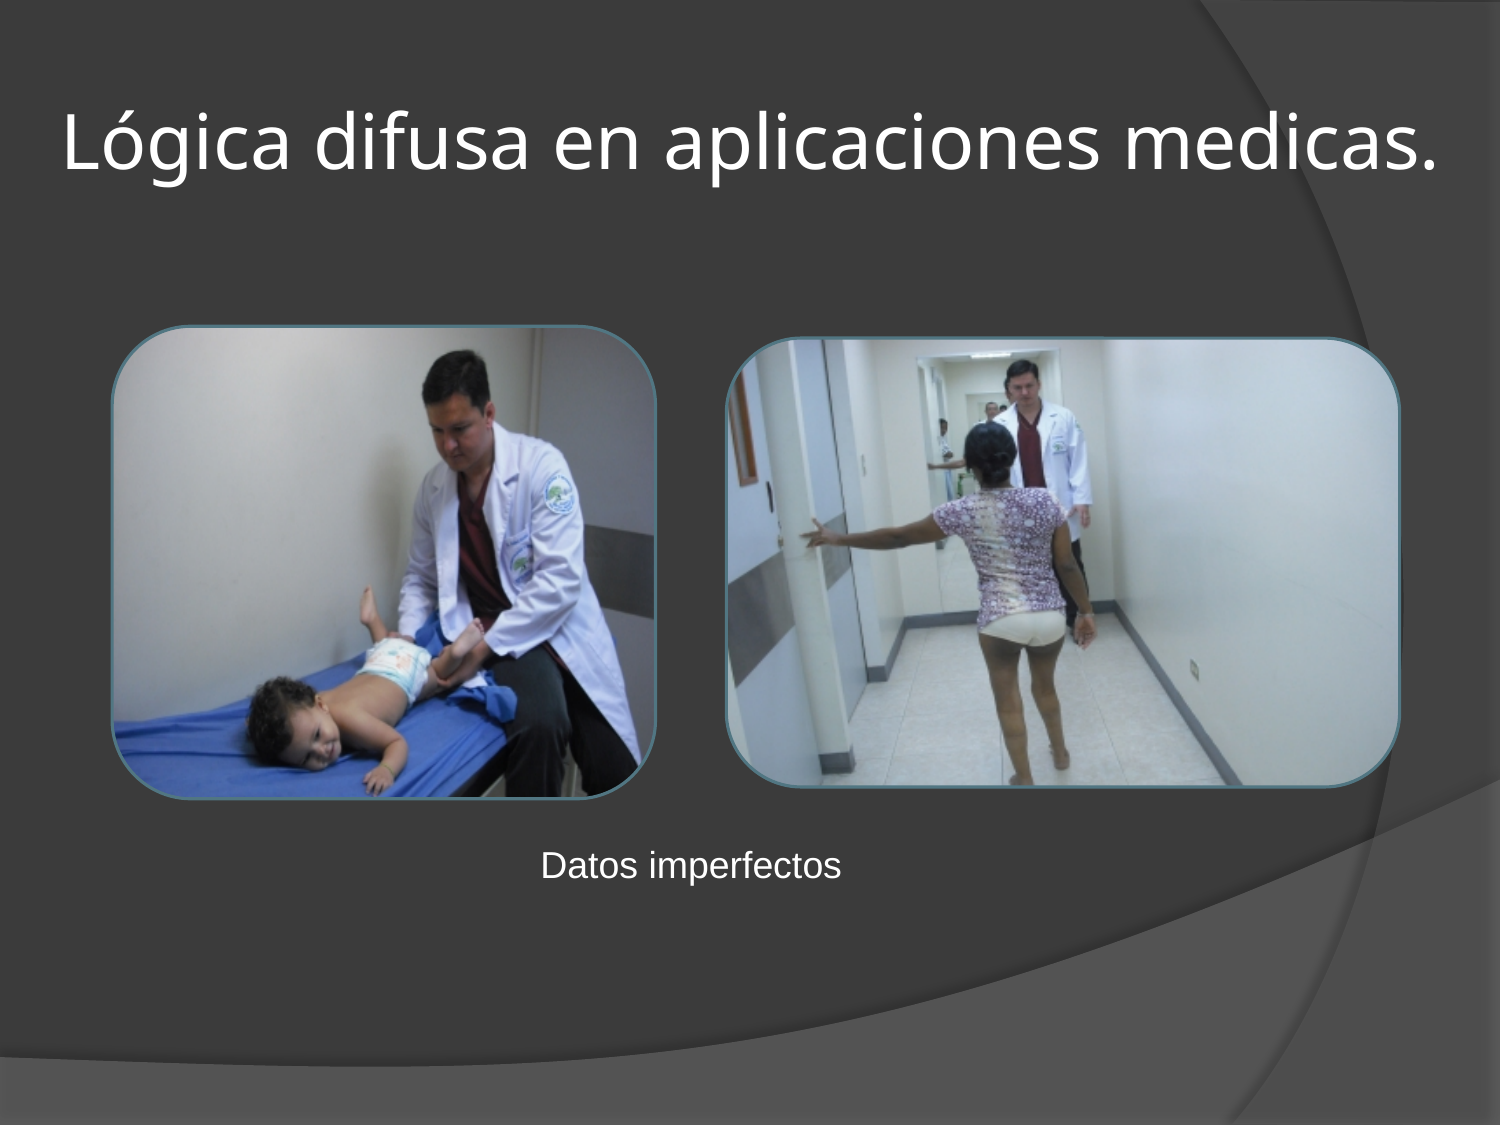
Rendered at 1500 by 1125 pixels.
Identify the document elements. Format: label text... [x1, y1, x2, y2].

text_box [724, 336, 1402, 789]
text_box Datos imperfectos [525, 834, 869, 894]
text_box [110, 324, 658, 801]
title Lógica difusa en aplicaciones medicas. [53, 45, 1459, 233]
